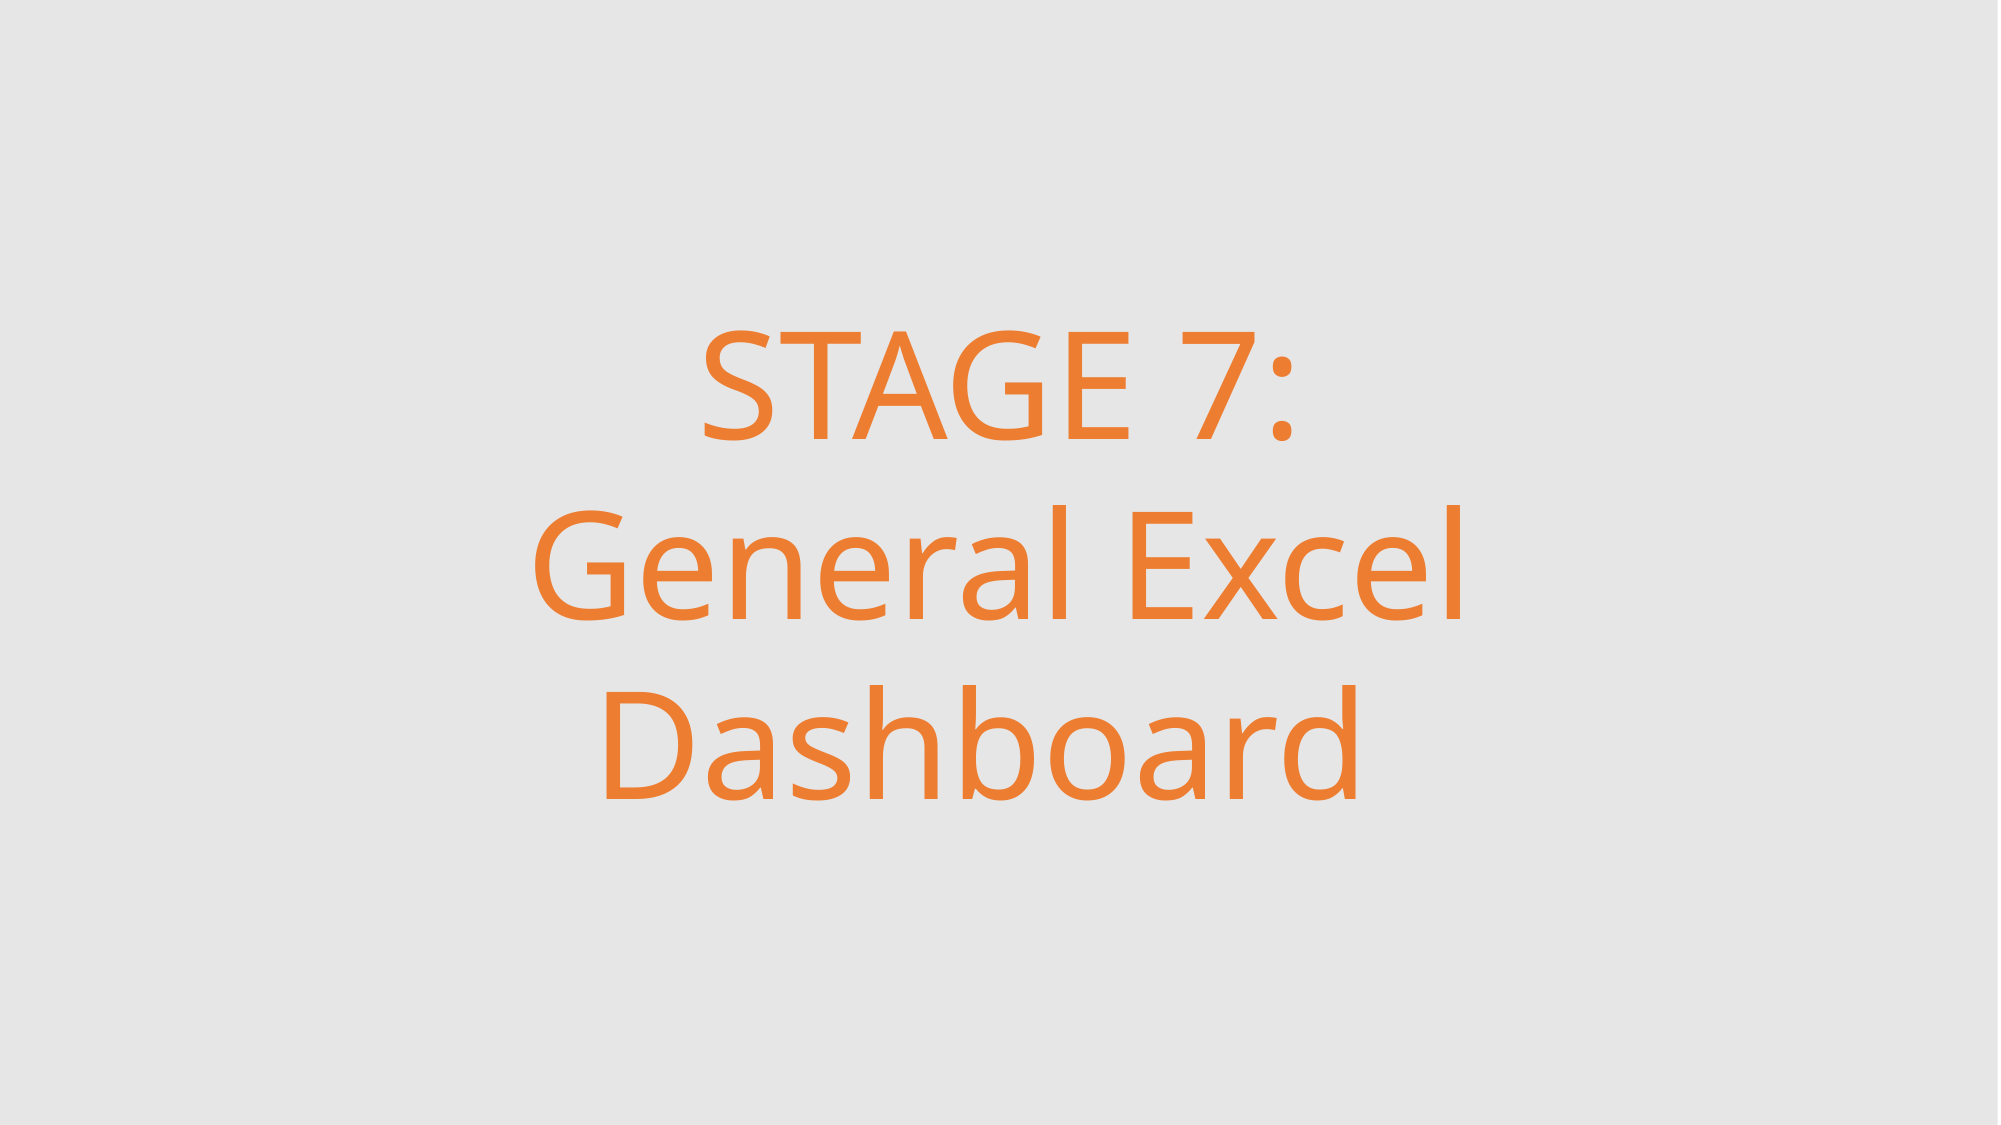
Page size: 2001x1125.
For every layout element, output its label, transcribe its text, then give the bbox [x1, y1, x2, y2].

text_box [0, 0, 1998, 1125]
text_box STAGE 7: General Excel Dashboard [500, 282, 1500, 837]
